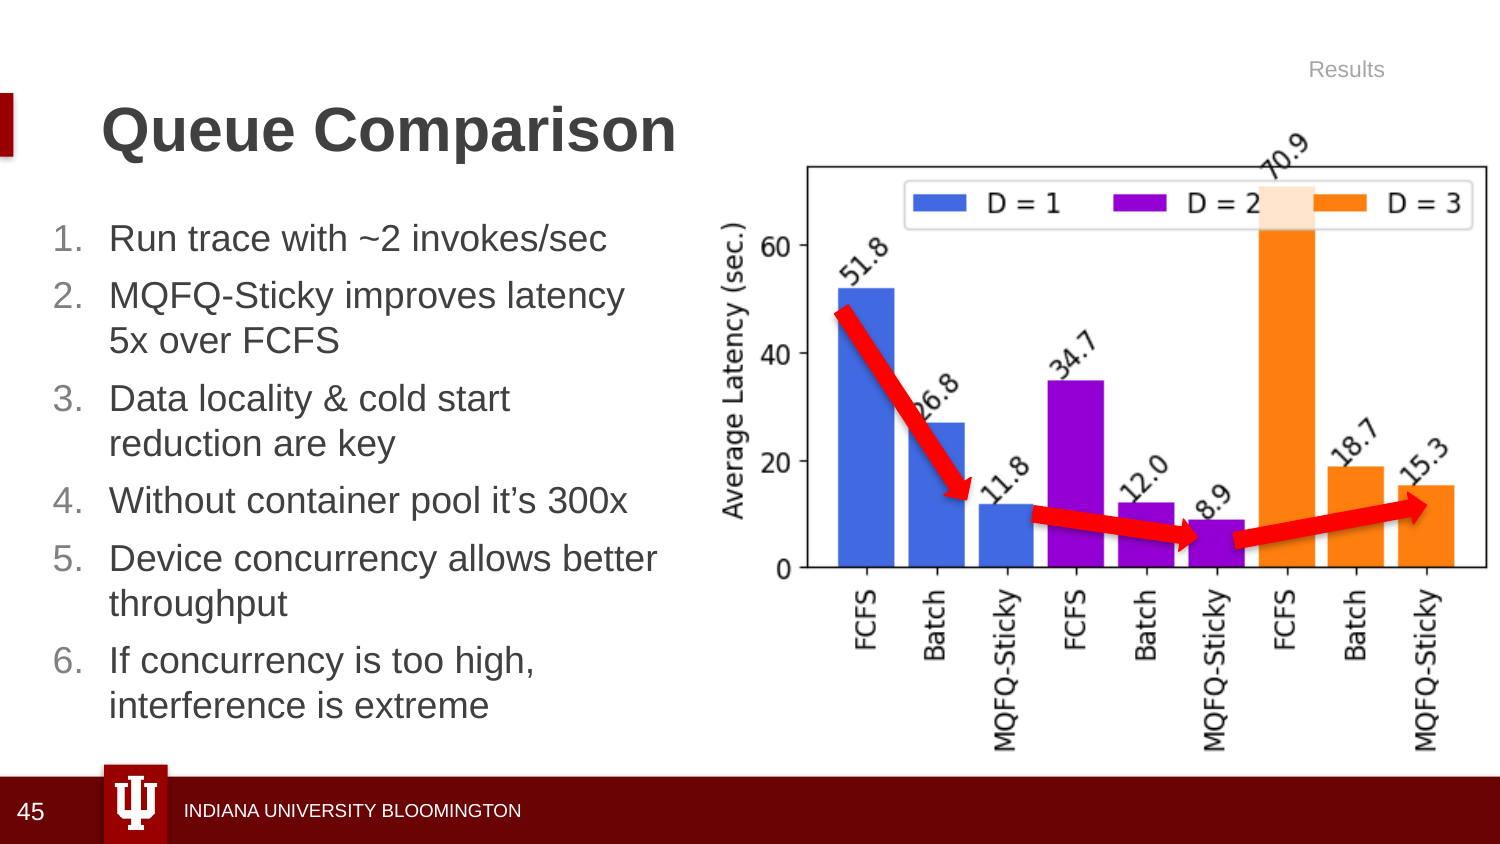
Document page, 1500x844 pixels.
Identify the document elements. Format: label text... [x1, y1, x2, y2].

picture [707, 110, 1500, 764]
slide_number 45 [1, 787, 89, 833]
list Run trace with ~2 invokes/sec MQFQ-Sticky improves latency 5x over FCFS Data locality & cold start reduction are key Without container pool it’s 300x Device concurrency allows better throughput If concurrency is too high, interference is extreme [37, 206, 683, 759]
title Queue Comparison [86, 69, 1400, 184]
list Results [792, 46, 1400, 89]
